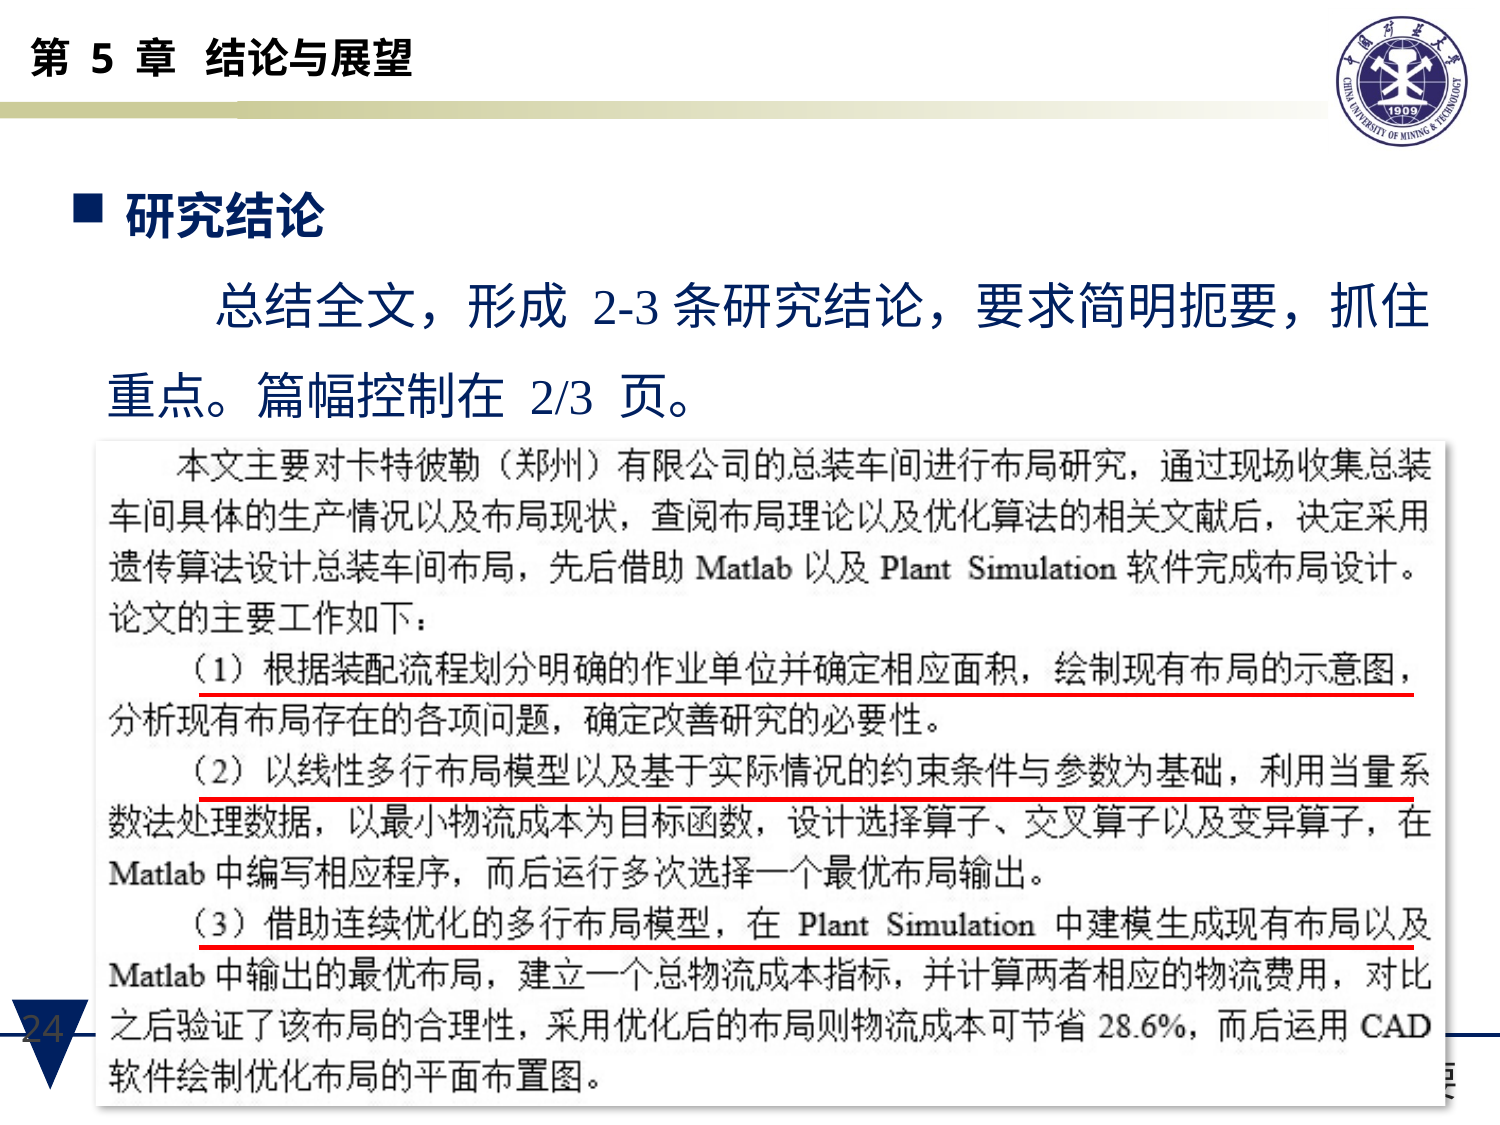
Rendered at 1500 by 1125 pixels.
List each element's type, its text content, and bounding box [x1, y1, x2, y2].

picture [1328, 114, 1475, 154]
text_box 第 5 章 结论与展望 [14, 0, 1497, 114]
picture [95, 441, 1446, 1106]
text_box 研究结论 总结全文，形成 2-3条研究结论，要求简明扼要，抓住重点。篇幅控制在 2/3 页。 [52, 145, 1447, 488]
